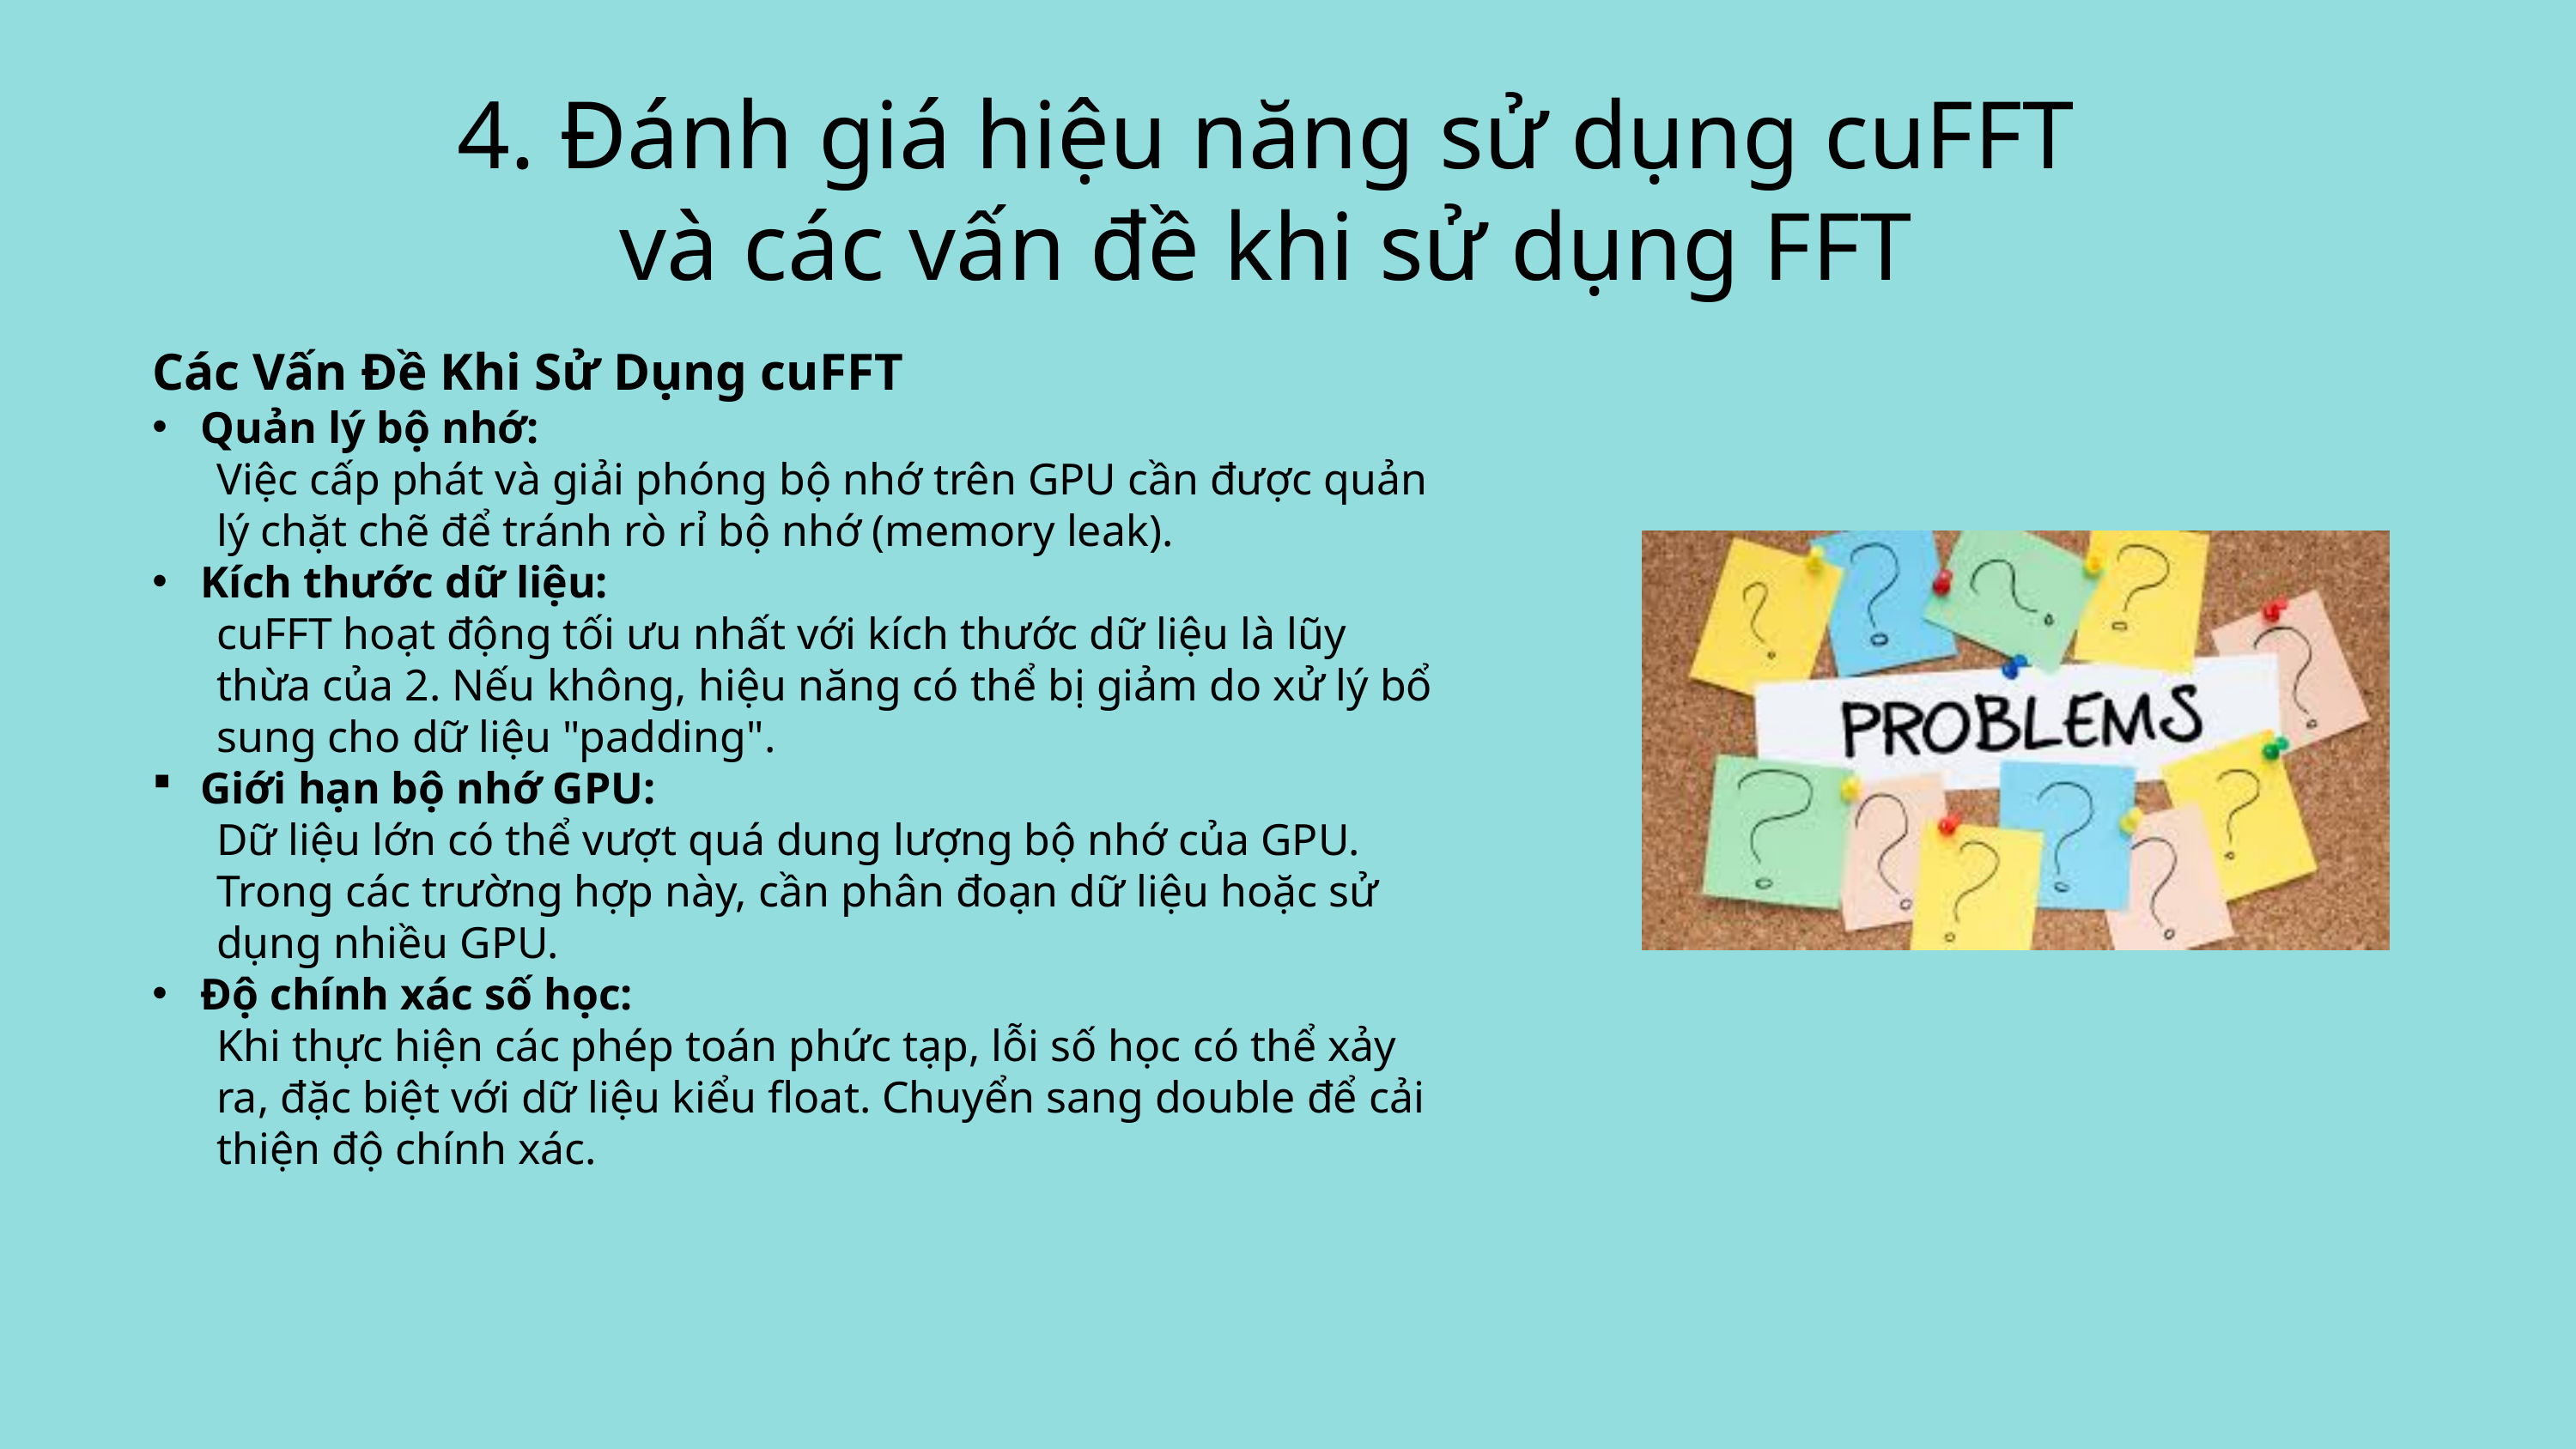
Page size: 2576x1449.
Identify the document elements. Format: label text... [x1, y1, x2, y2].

picture [1642, 530, 2391, 950]
text_box Các Vấn Đề Khi Sử Dụng cuFFT Quản lý bộ nhớ: Việc cấp phát và giải phóng bộ nhớ trên GPU cần được quản lý chặt chẽ để tránh rò rỉ bộ nhớ (memory leak). Kích thước dữ liệu: cuFFT hoạt động tối ưu nhất với kích thước dữ liệu là lũy thừa của 2. Nếu không, hiệu năng có thể bị giảm do xử lý bổ sung cho dữ liệu "padding". Giới hạn bộ nhớ GPU: Dữ liệu lớn có thể vượt quá dung lượng bộ nhớ của GPU. Trong các trường hợp này, cần phân đoạn dữ liệu hoặc sử dụng nhiều GPU. Độ chính xác số học: Khi thực hiện các phép toán phức tạp, lỗi số học có thể xảy ra, đặc biệt với dữ liệu kiểu float. Chuyển sang double để cải thiện độ chính xác. [139, 333, 1460, 1179]
text_box 4. Đánh giá hiệu năng sử dụng cuFFT và các vấn đề khi sử dụng FFT [428, 70, 2104, 306]
